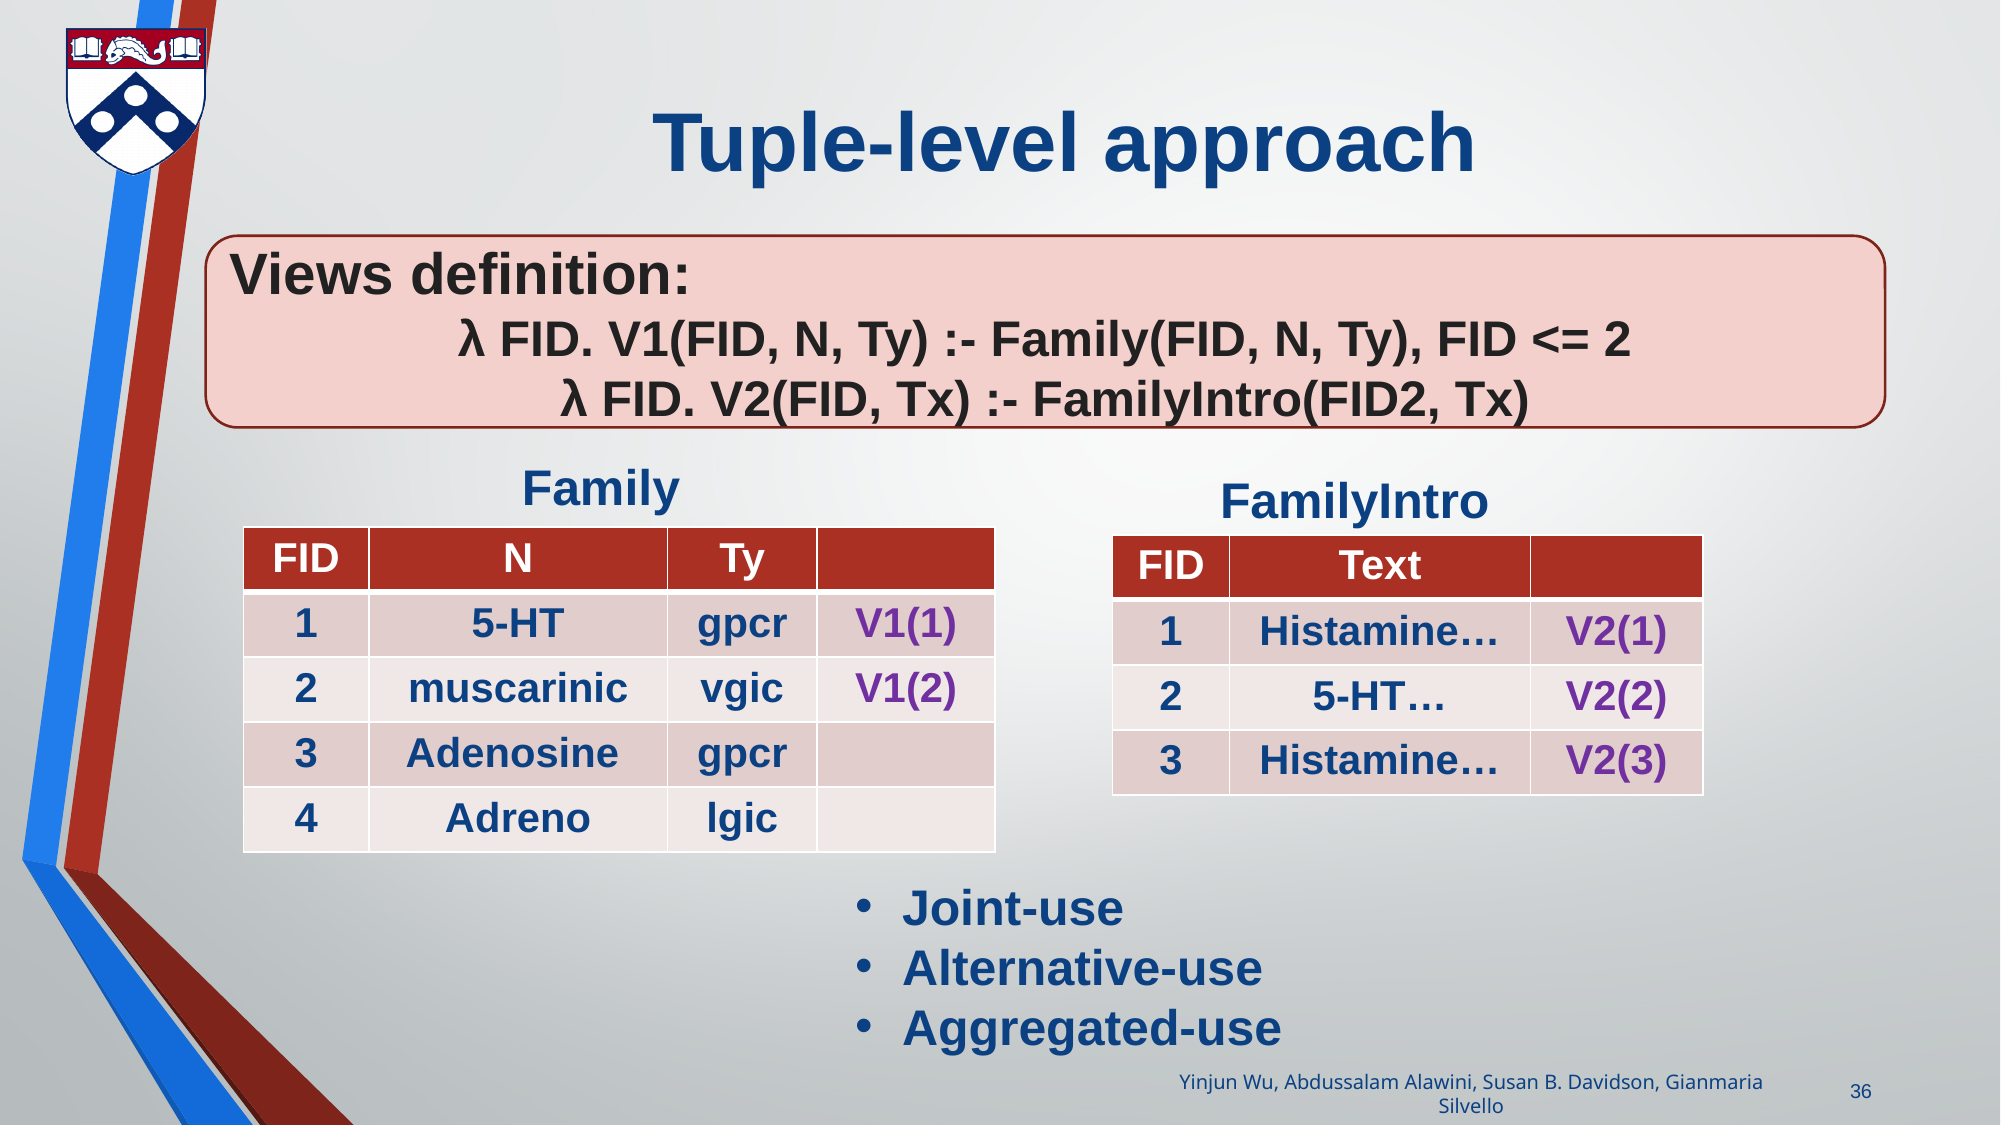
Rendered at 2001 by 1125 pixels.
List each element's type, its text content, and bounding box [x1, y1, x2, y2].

table_cell Histamine… [1230, 602, 1530, 664]
table_cell 2 [244, 658, 368, 721]
table_cell 5-HT… [1230, 666, 1530, 729]
table_cell lgic [668, 788, 816, 851]
table_header Text [1230, 536, 1530, 597]
text_box Joint-use Alternative-use Aggregated-use [840, 868, 1355, 1063]
table_cell 1 [1113, 602, 1229, 664]
table_cell [818, 788, 994, 851]
picture [63, 25, 208, 178]
slide_number 36 [1796, 1060, 1887, 1121]
table_cell V2(2) [1531, 666, 1702, 729]
table_cell [818, 723, 994, 786]
table_header FID [1113, 536, 1229, 597]
table_cell V2(1) [1531, 602, 1702, 664]
table_cell Histamine… [1230, 731, 1530, 794]
text_box Views definition: λ FID. V1(FID, N, Ty) :- Family(FID, N, Ty), FID <= 2 λ FID. V2(FID, Tx) :- FamilyIntro(FID2, Tx) [204, 234, 1887, 429]
table_cell V1(2) [818, 658, 994, 721]
table_cell 5-HT [370, 595, 667, 656]
table_cell Adreno [370, 788, 667, 851]
table_cell 1 [244, 595, 368, 656]
table_cell gpcr [668, 595, 816, 656]
table_cell 4 [244, 788, 368, 851]
table_cell vgic [668, 658, 816, 721]
table_cell gpcr [668, 723, 816, 786]
table_header N [370, 528, 667, 589]
table_cell V1(1) [818, 595, 994, 656]
table_cell 2 [1113, 666, 1229, 729]
table_header Ty [668, 528, 816, 589]
table_cell Adenosine [370, 723, 667, 786]
table_cell muscarinic [370, 658, 667, 721]
table_header FID [244, 528, 368, 589]
title Tuple-level approach [243, 31, 1887, 246]
table_cell 3 [1113, 731, 1229, 794]
table_header [818, 528, 994, 589]
table_header [1531, 536, 1702, 597]
table_cell 3 [244, 723, 368, 786]
table_cell V2(3) [1531, 731, 1702, 794]
text_box Family [507, 447, 696, 523]
text_box FamilyIntro [1205, 461, 1505, 534]
